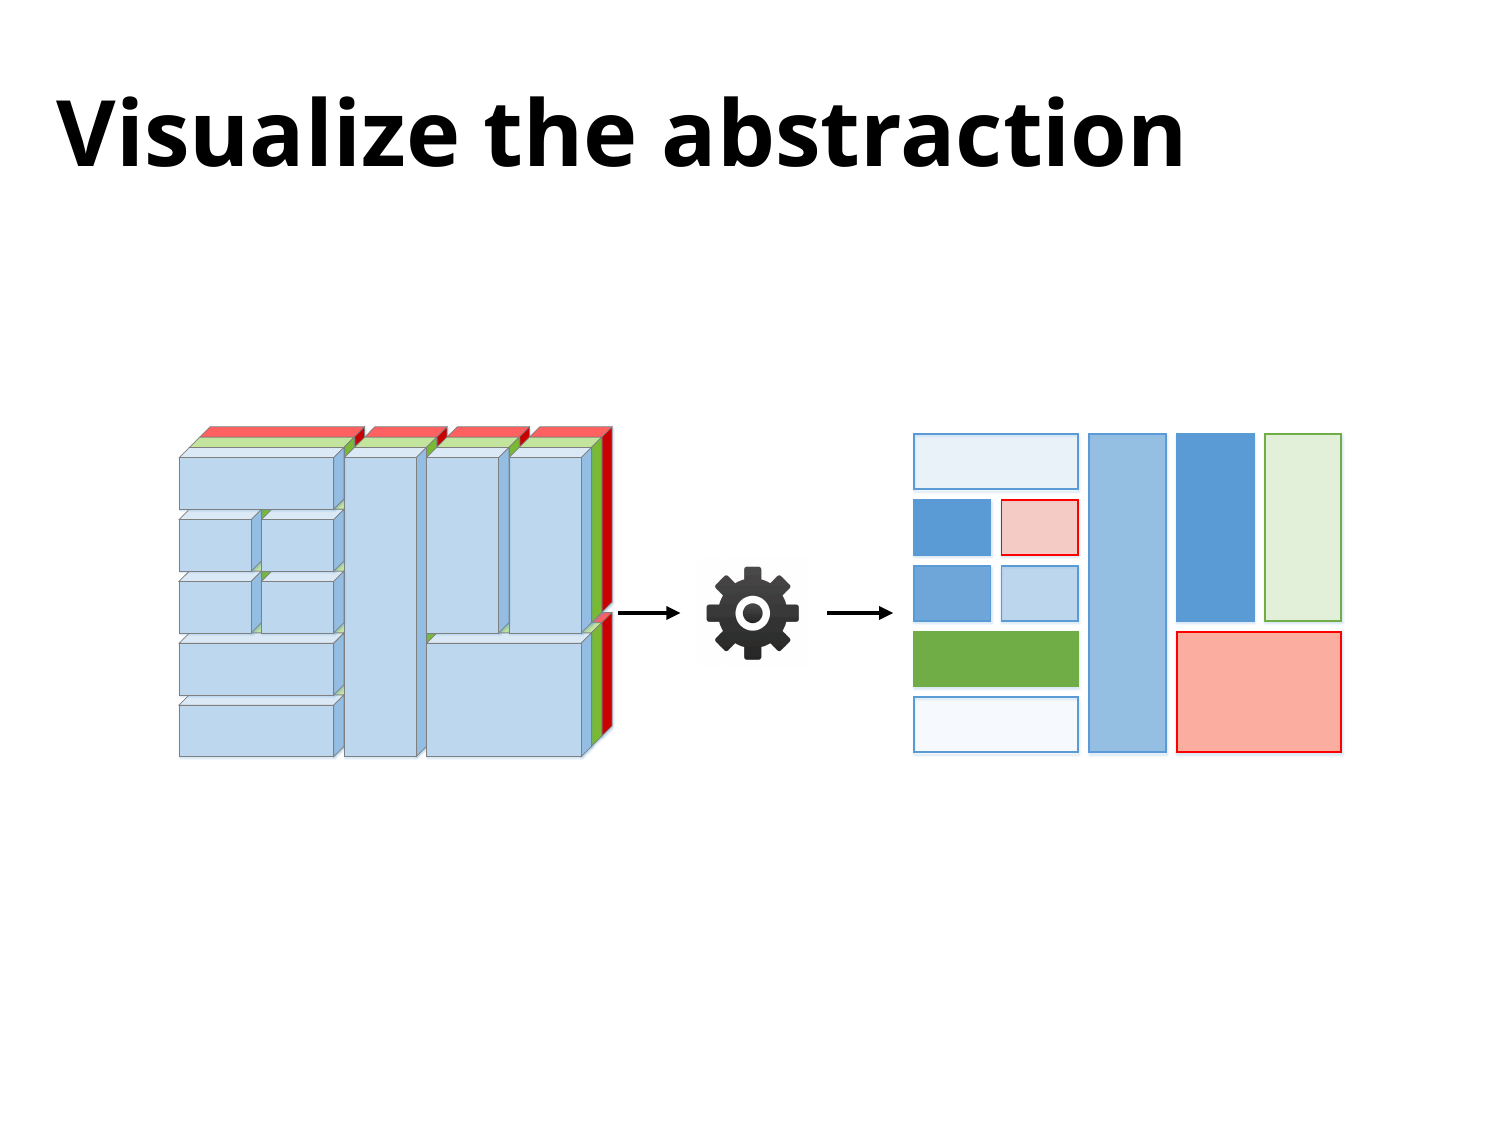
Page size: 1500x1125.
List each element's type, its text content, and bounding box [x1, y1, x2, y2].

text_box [909, 431, 1345, 758]
picture [697, 557, 808, 669]
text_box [173, 423, 618, 765]
title Visualize the abstraction [41, 59, 1461, 215]
